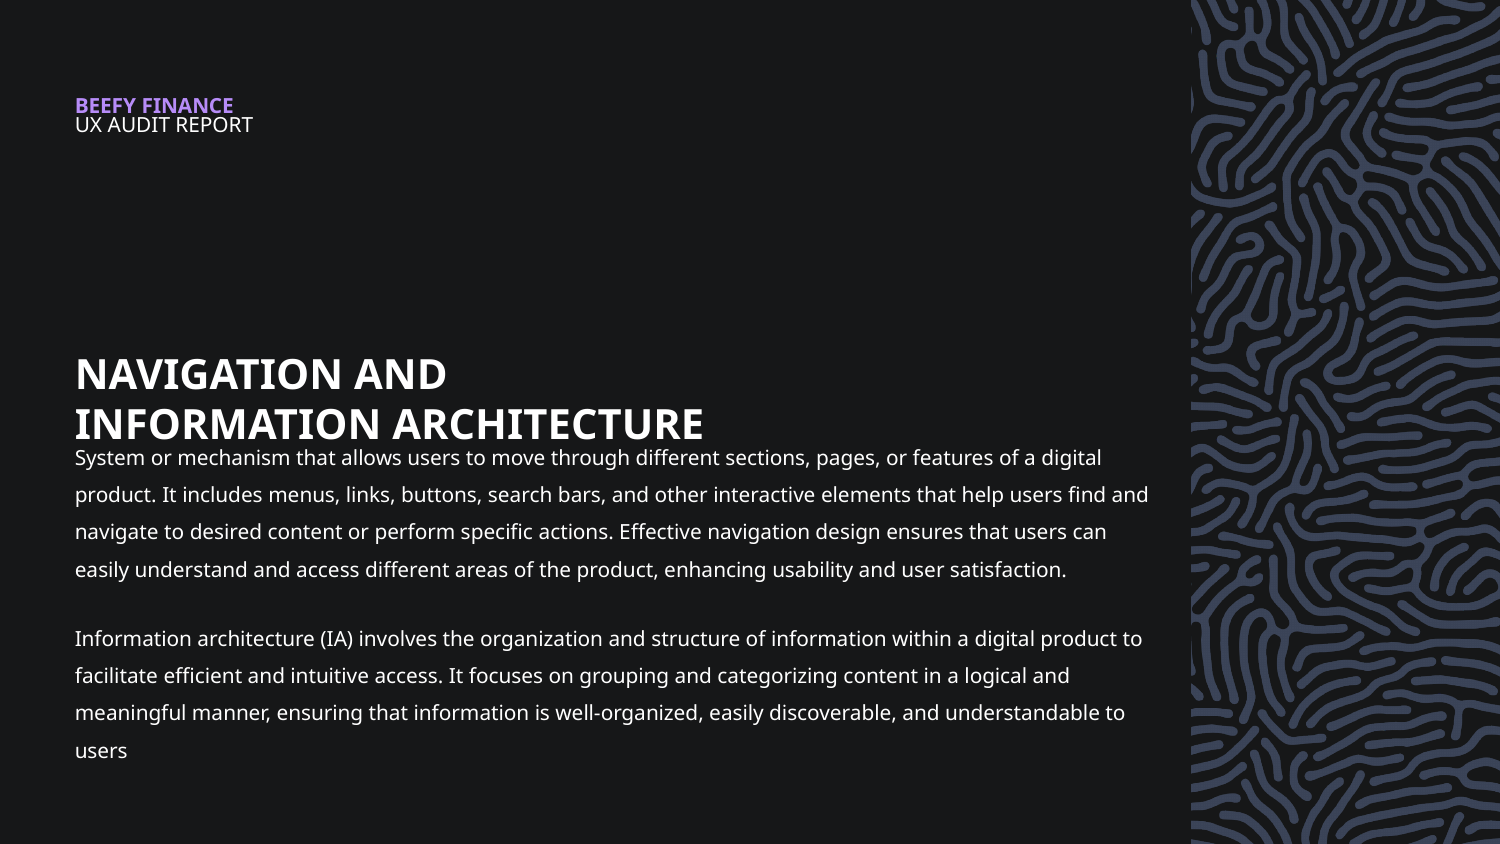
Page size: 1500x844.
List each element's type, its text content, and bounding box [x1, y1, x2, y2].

text_box BEEFY FINANCE UX AUDIT REPORT [59, 82, 272, 152]
text_box System or mechanism that allows users to move through different sections, pages, or features of a digital product. It includes menus, links, buttons, search bars, and other interactive elements that help users find and navigate to desired content or perform specific actions. Effective navigation design ensures that users can easily understand and access different areas of the product, enhancing usability and user satisfaction. Information architecture (IA) involves the organization and structure of information within a digital product to facilitate efficient and intuitive access. It focuses on grouping and categorizing content in a logical and meaningful manner, ensuring that information is well-organized, easily discoverable, and understandable to users [59, 416, 1169, 778]
text_box NAVIGATION AND INFORMATION ARCHITECTURE [59, 325, 763, 416]
picture [1190, 0, 1500, 844]
